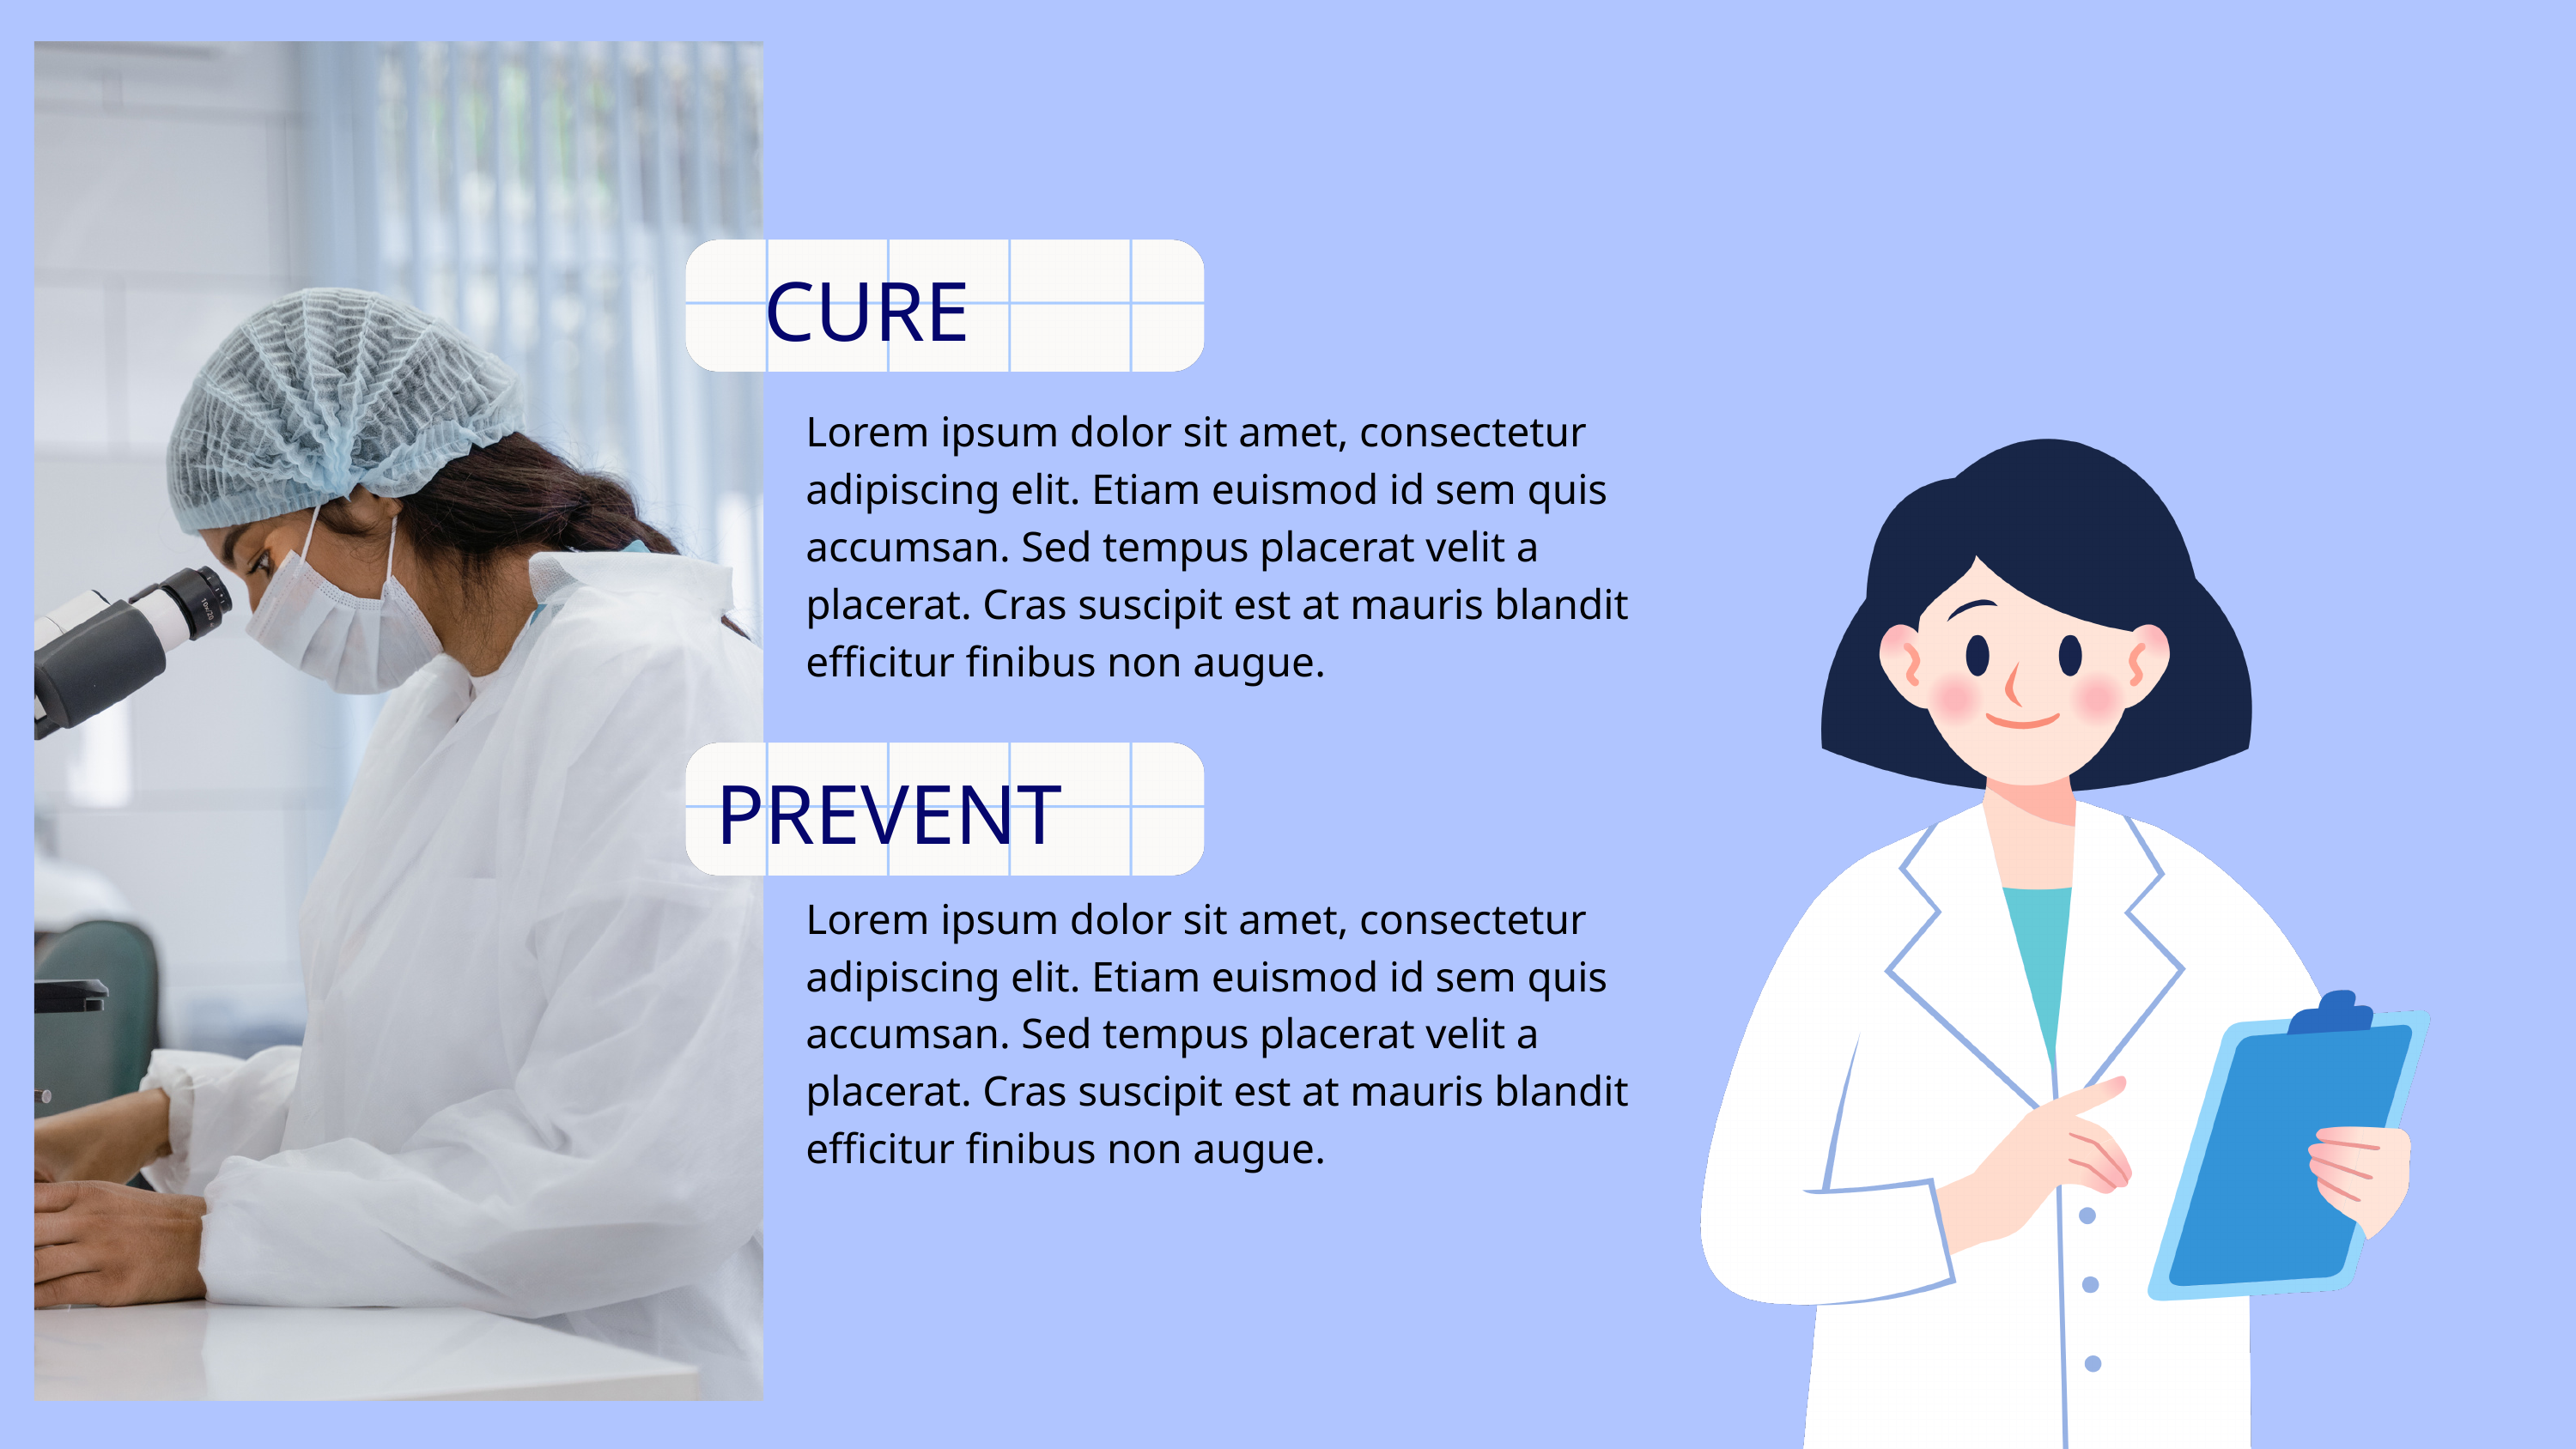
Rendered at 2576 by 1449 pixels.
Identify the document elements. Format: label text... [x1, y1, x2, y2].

text_box PREVENT [715, 746, 1254, 861]
text_box CURE [763, 243, 1163, 358]
text_box [685, 743, 1205, 876]
text_box [685, 239, 1205, 372]
text_box Lorem ipsum dolor sit amet, consectetur adipiscing elit. Etiam euismod id sem quis accumsan. Sed tempus placerat velit a placerat. Cras suscipit est at mauris blandit efficitur finibus non augue. [805, 397, 1701, 685]
text_box [1700, 434, 2432, 1449]
text_box [33, 41, 764, 1401]
text_box Lorem ipsum dolor sit amet, consectetur adipiscing elit. Etiam euismod id sem quis accumsan. Sed tempus placerat velit a placerat. Cras suscipit est at mauris blandit efficitur finibus non augue. [805, 884, 1701, 1173]
